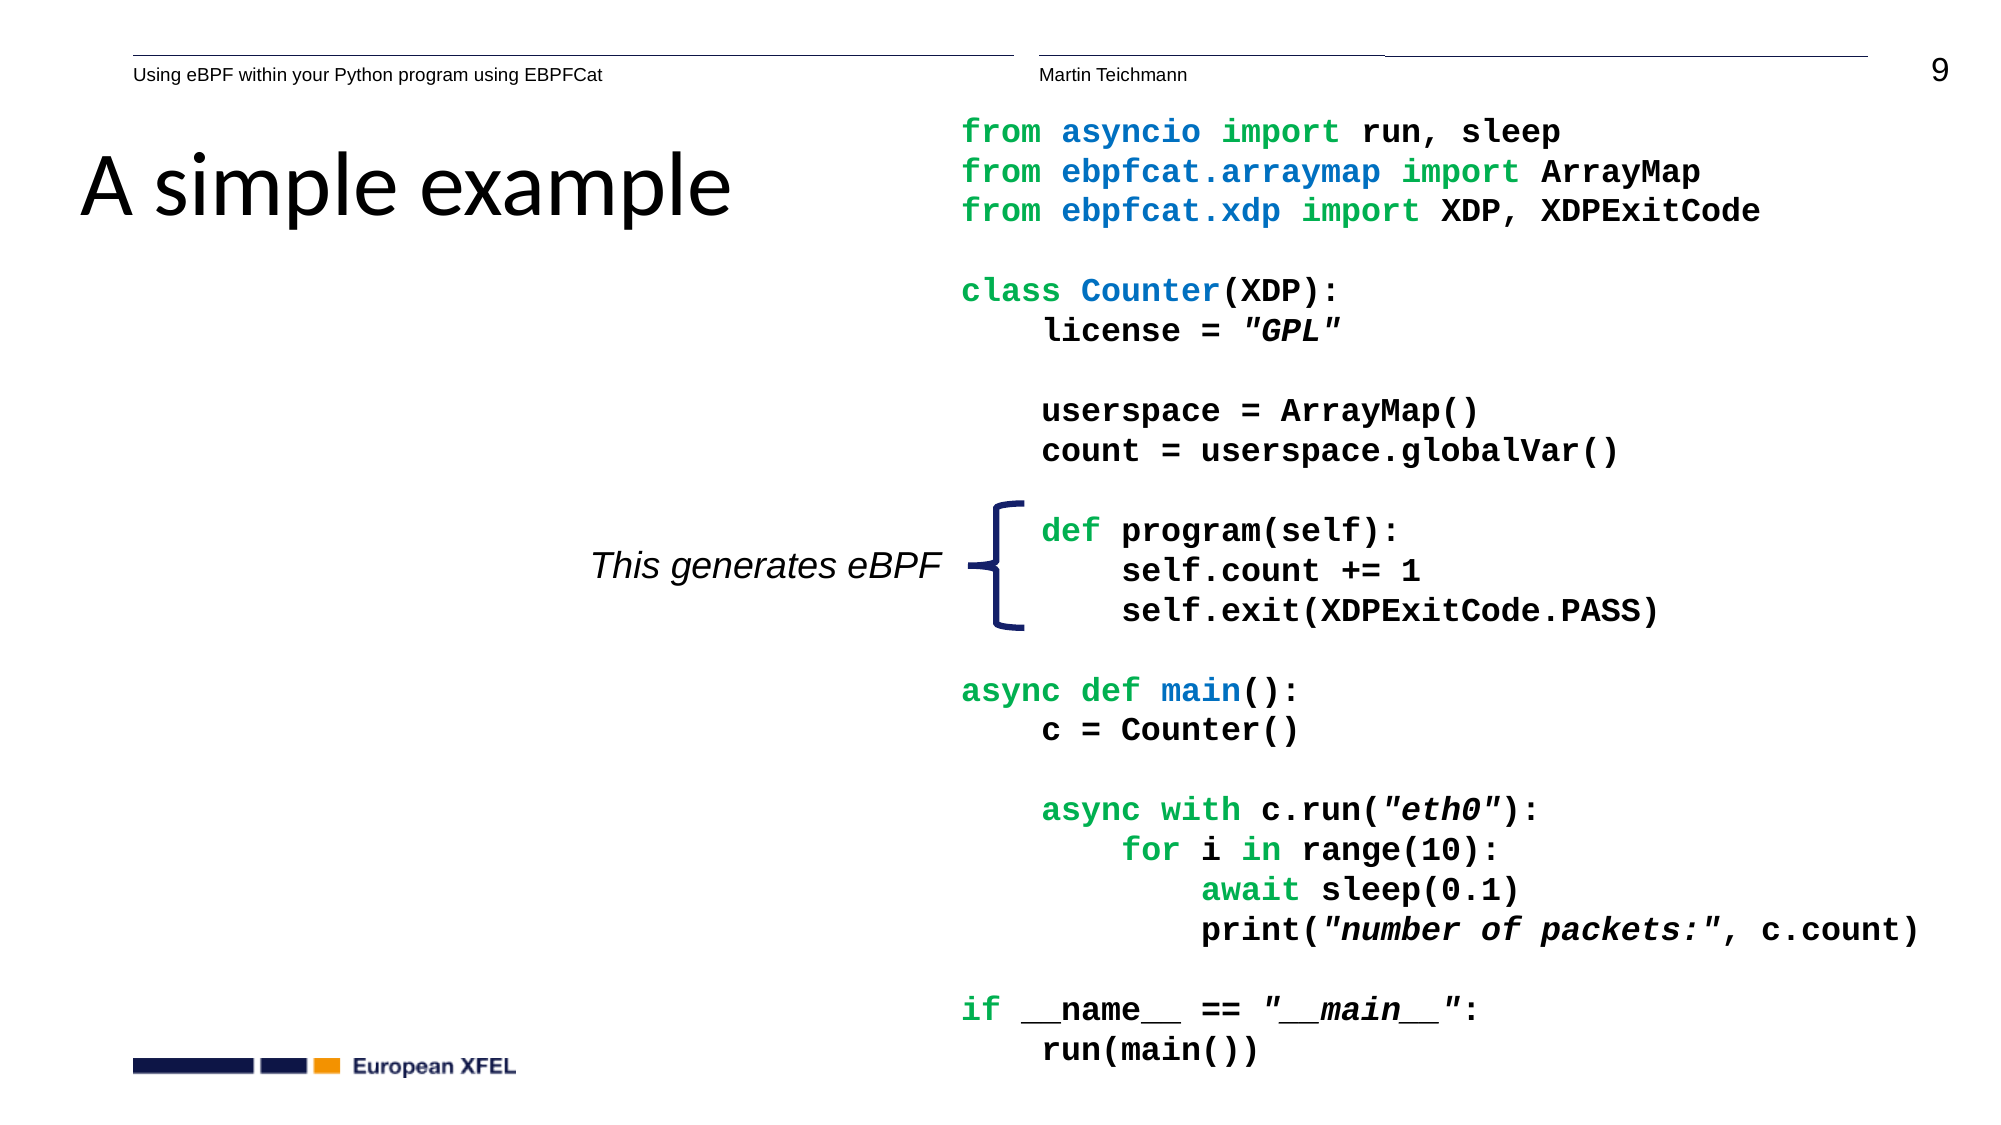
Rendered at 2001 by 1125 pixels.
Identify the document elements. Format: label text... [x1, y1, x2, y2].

picture [133, 1058, 516, 1078]
title A simple example [0, 115, 817, 243]
text_box [968, 502, 1025, 629]
text_box from asyncio import run, sleep from ebpfcat.arraymap import ArrayMap from ebpfcat.xdp import XDP, XDPExitCode class Counter(XDP): license = "GPL" userspace = ArrayMap() count = userspace.globalVar() def program(self): self.count += 1 self.exit(XDPExitCode.PASS) async def main(): c = Counter() async with c.run("eth0"): for i in range(10): await sleep(0.1) print("number of packets:", c.count) if __name__ == "__main__": run(main()) [946, 101, 1954, 1105]
text_box This generates eBPF [574, 533, 957, 594]
